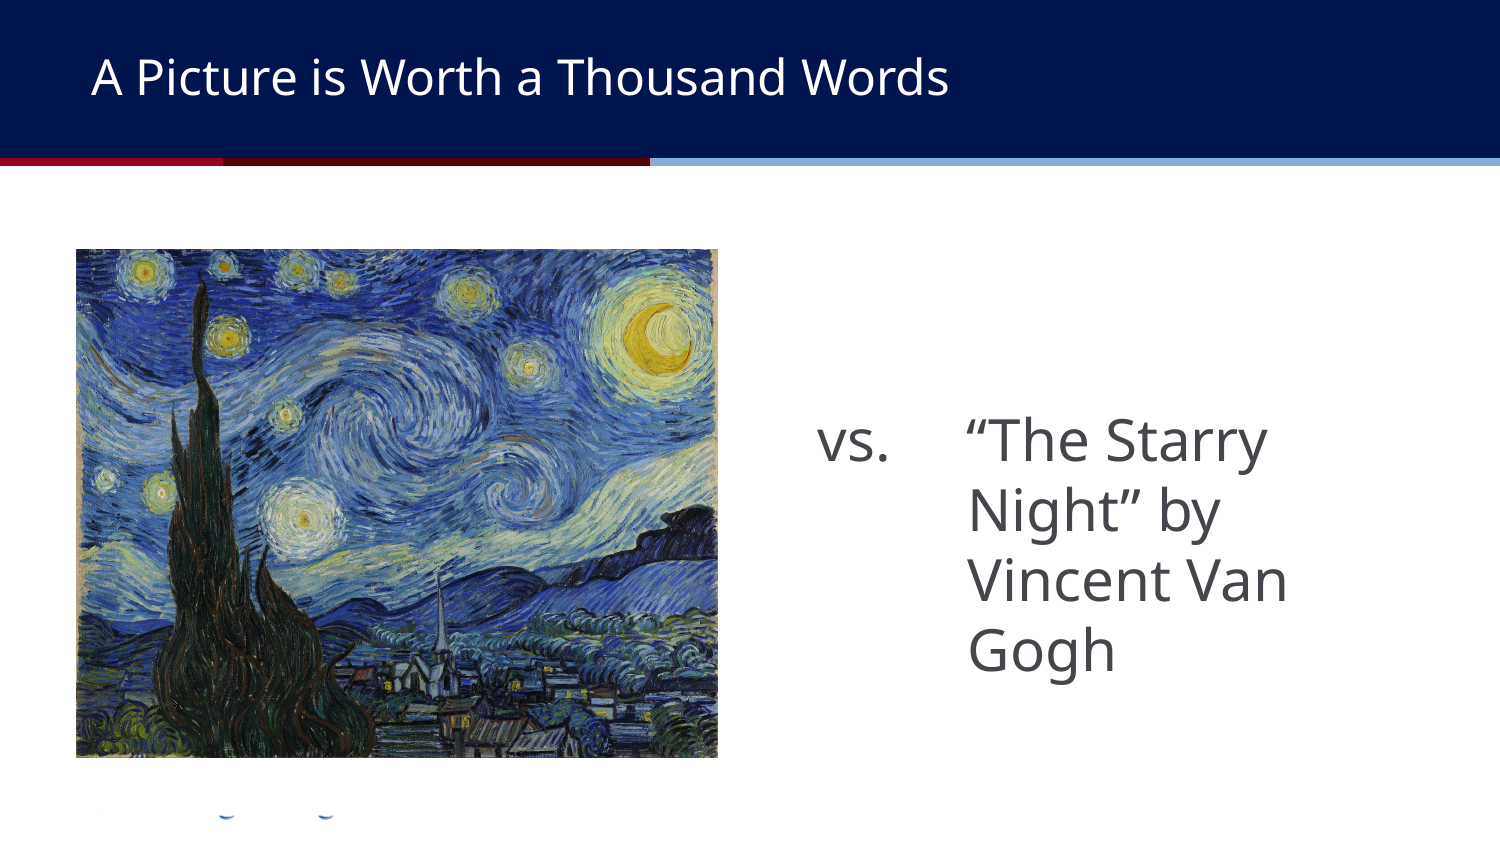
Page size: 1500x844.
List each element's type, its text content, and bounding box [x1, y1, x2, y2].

text_box vs. “The Starry Night” by Vincent Van Gogh [802, 388, 1425, 619]
picture [75, 816, 343, 823]
list A Picture is Worth a Thousand Words [76, 37, 1425, 113]
picture [76, 249, 718, 758]
